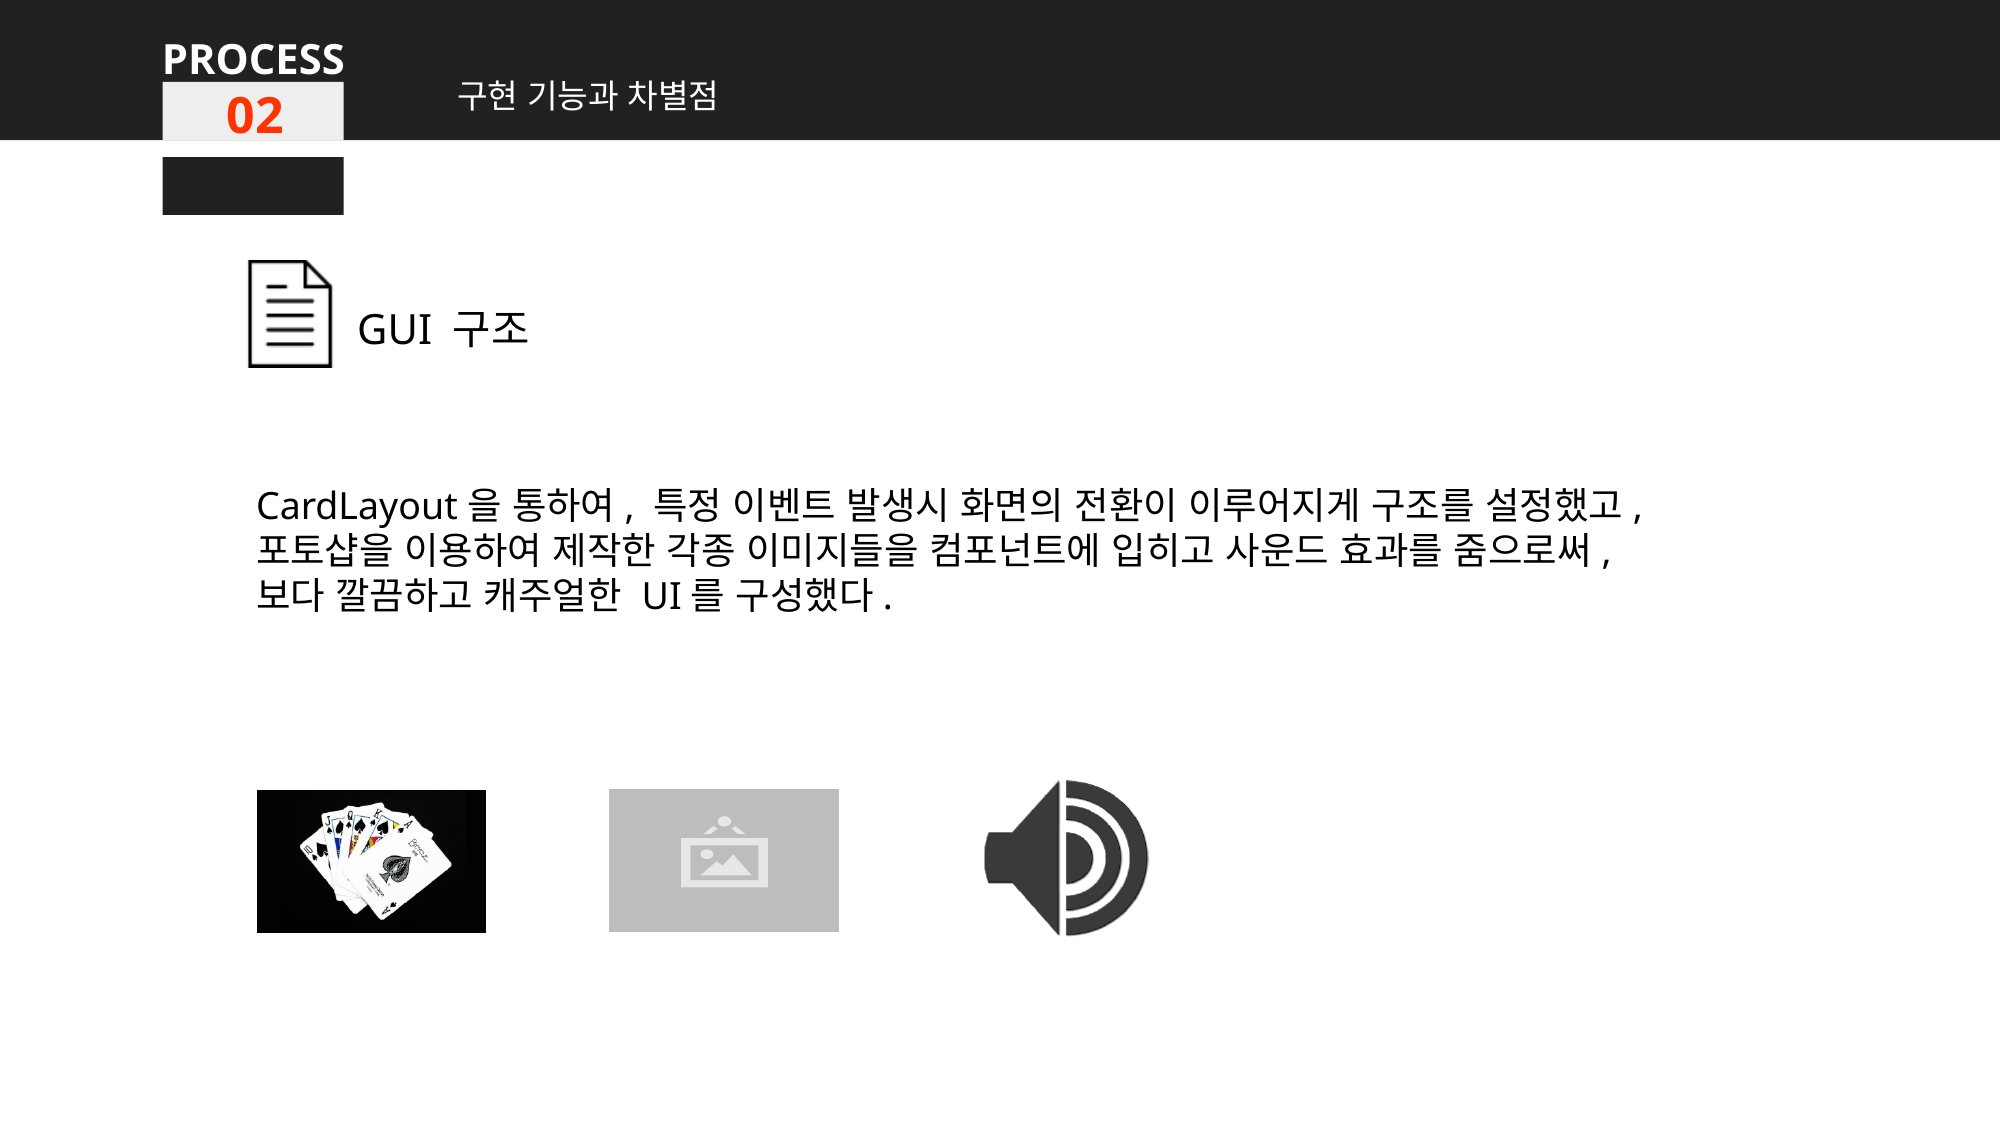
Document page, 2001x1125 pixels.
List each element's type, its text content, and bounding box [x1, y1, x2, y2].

text_box [345, 0, 2000, 141]
picture [956, 767, 1186, 954]
text_box GUI 구조 [344, 270, 545, 361]
picture [609, 789, 839, 932]
text_box [161, 81, 211, 141]
text_box [299, 81, 345, 141]
text_box 구현 기능과 차별점 [442, 47, 1234, 123]
text_box 02 [211, 75, 299, 151]
picture [236, 260, 344, 368]
picture [257, 790, 486, 934]
text_box CardLayout을 통하여, 특정 이벤트 발생시 화면의 전환이 이루어지게 구조를 설정했고, 포토샵을 이용하여 제작한 각종 이미지들을 컴포넌트에 입히고 사운드 효과를 줌으로써, 보다 깔끔하고 캐주얼한 UI를 구성했다. [241, 474, 1745, 625]
text_box PROCESS [147, 0, 360, 91]
text_box [0, 0, 161, 141]
text_box [161, 156, 345, 216]
